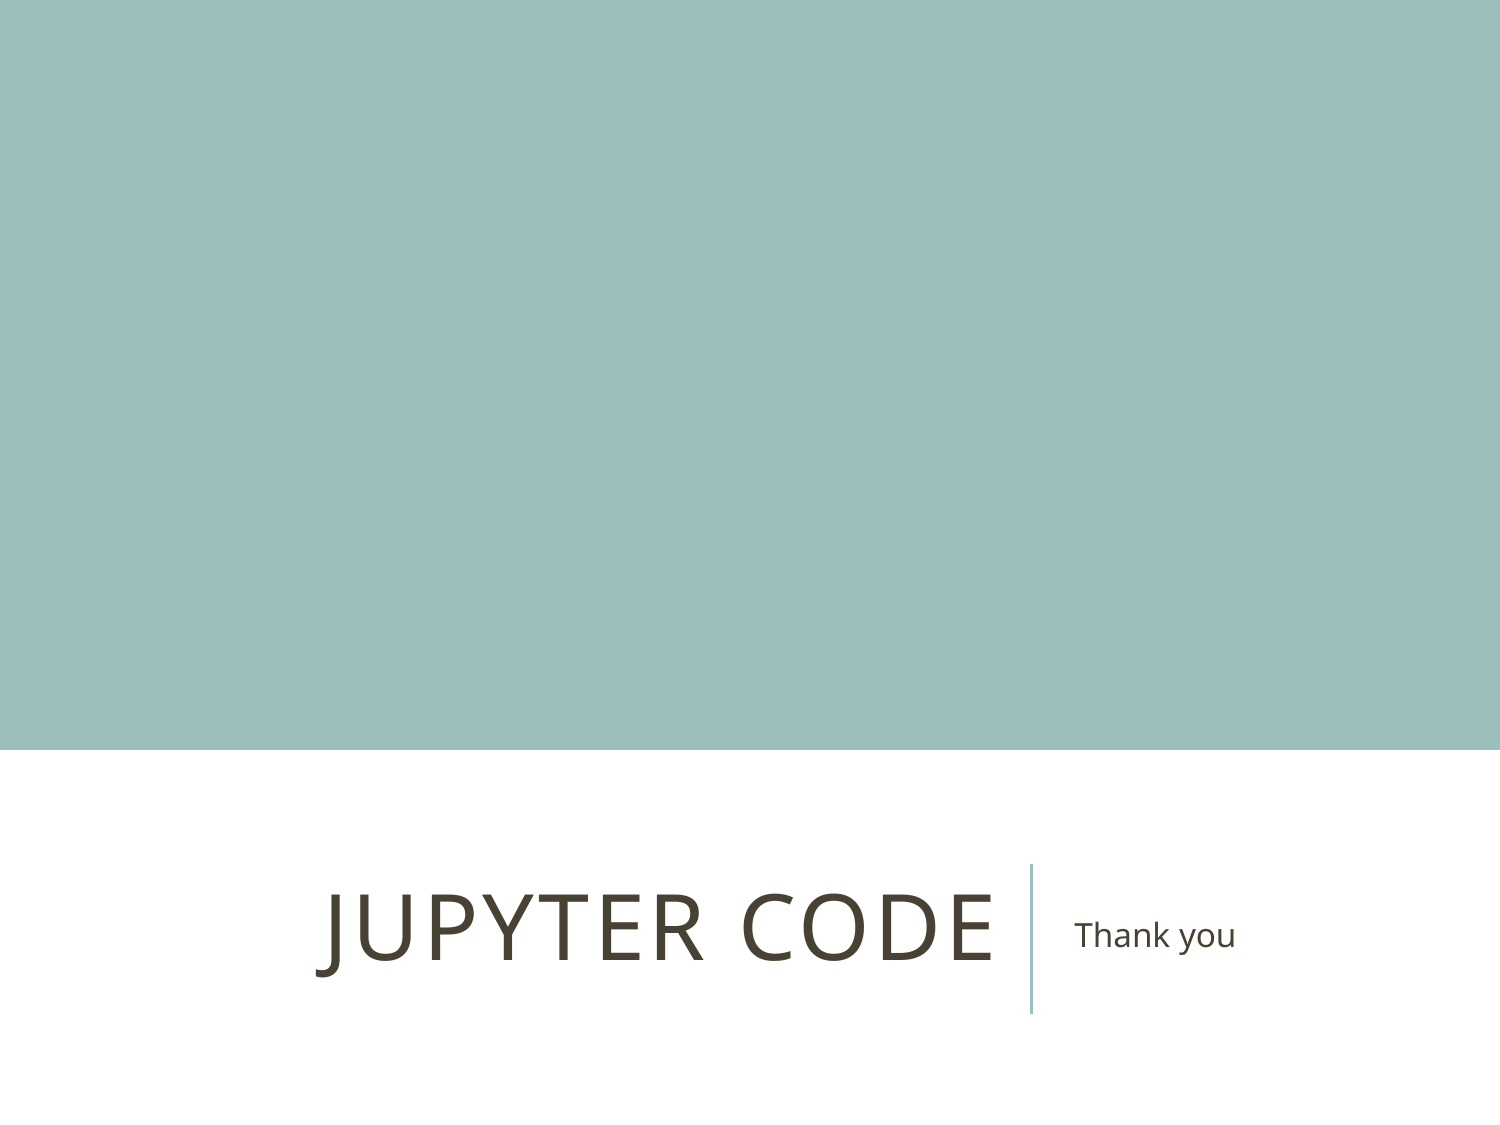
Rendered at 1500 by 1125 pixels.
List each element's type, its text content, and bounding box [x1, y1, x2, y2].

title Jupyter code [56, 813, 1013, 1054]
subtitle Thank you [1059, 813, 1454, 1054]
